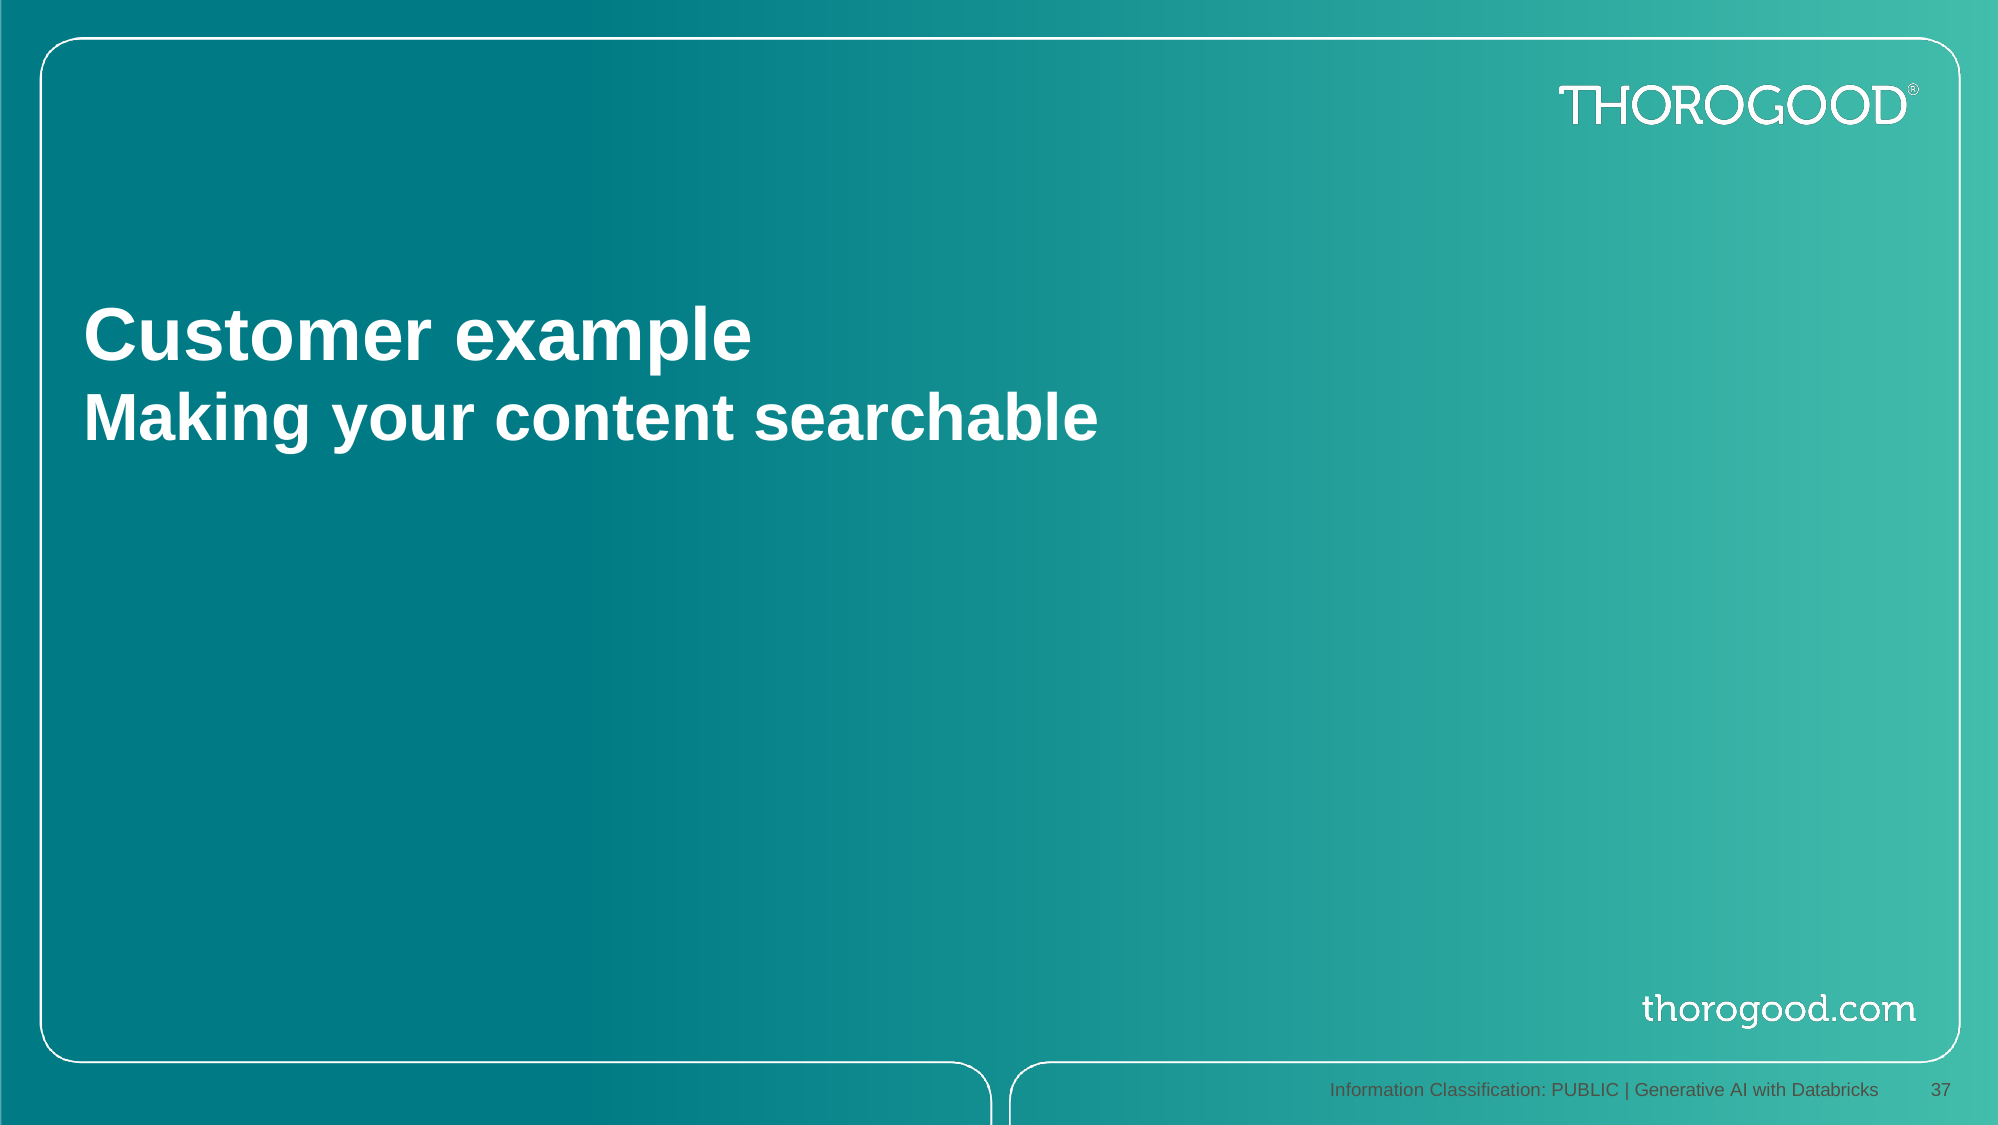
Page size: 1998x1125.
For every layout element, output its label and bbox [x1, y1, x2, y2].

text_box [0, 0, 1998, 1125]
